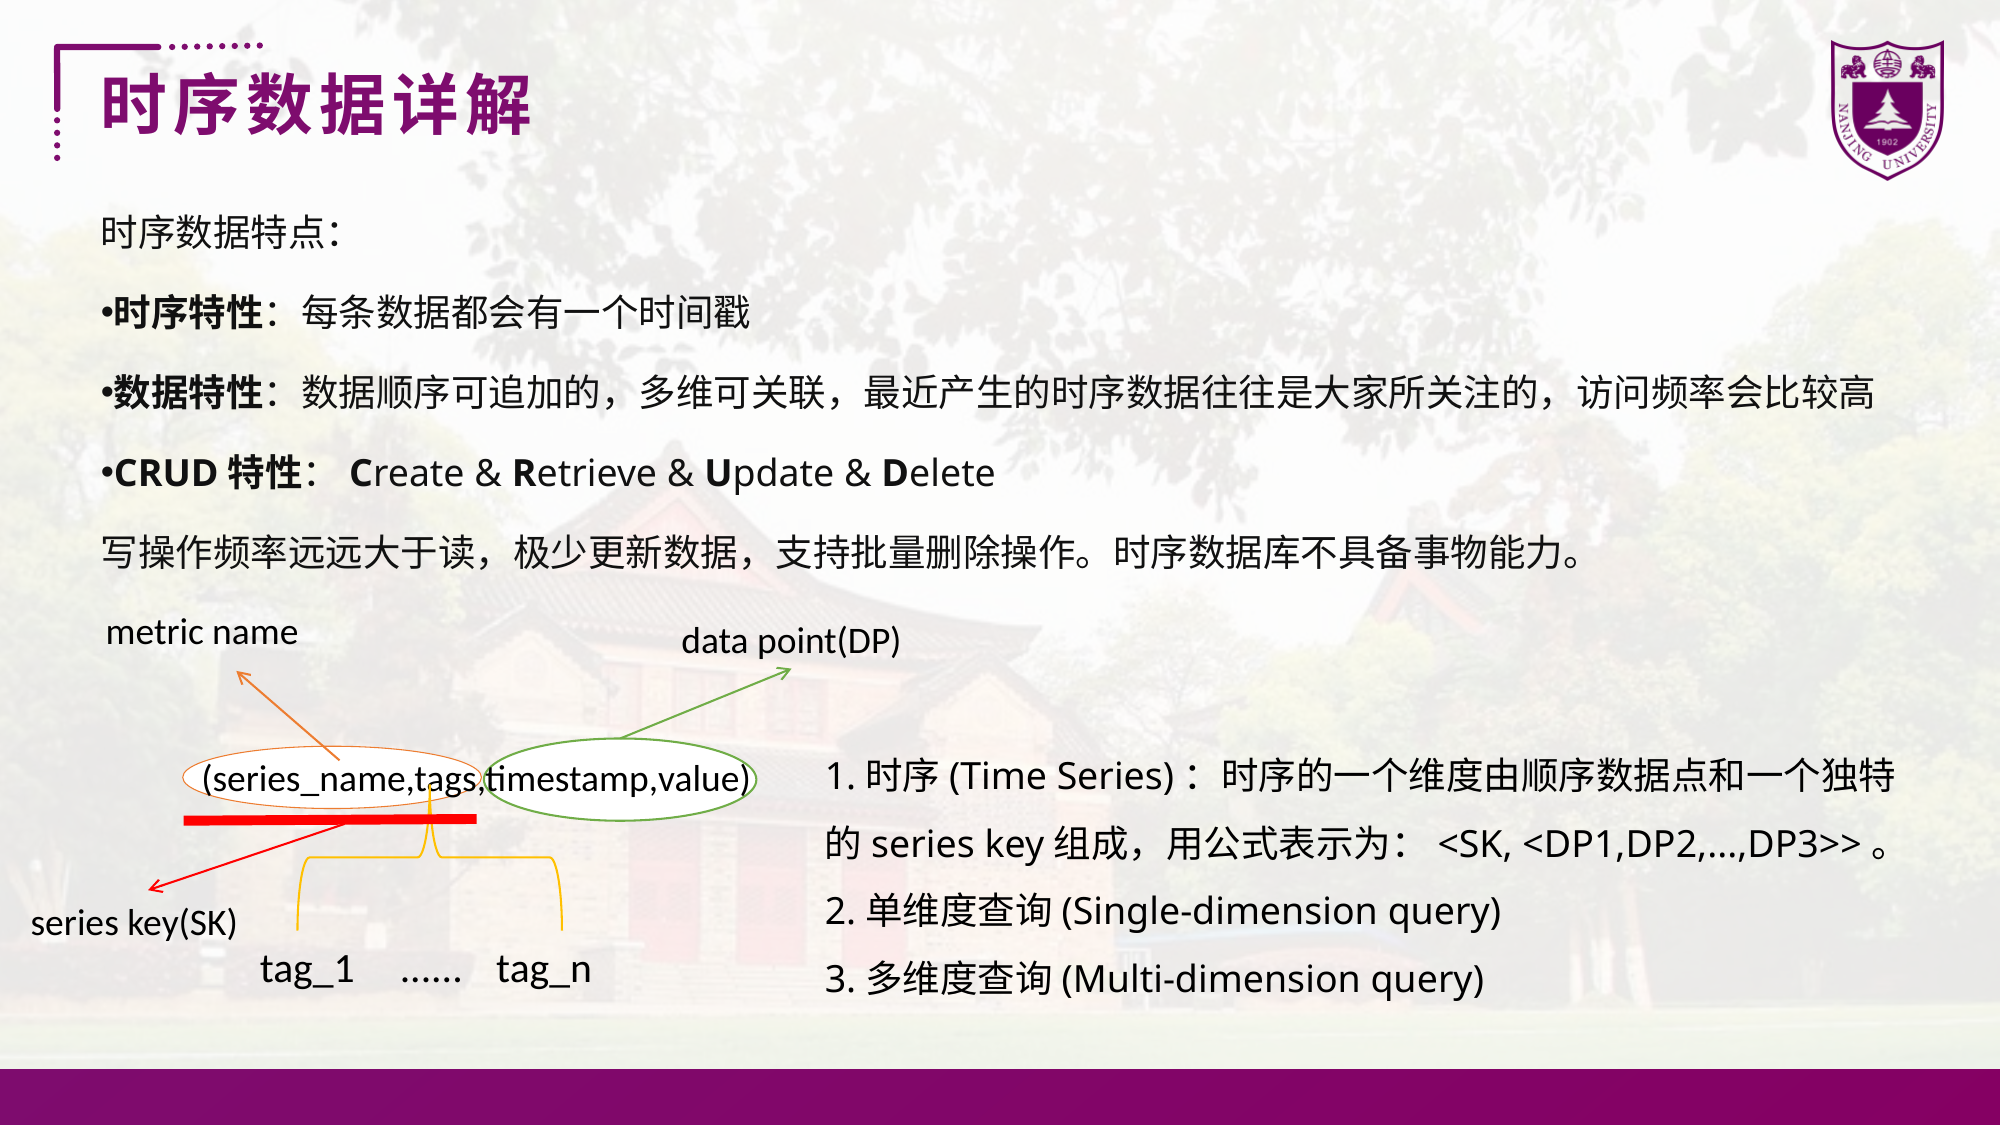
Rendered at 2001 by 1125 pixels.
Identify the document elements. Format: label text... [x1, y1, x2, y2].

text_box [620, 669, 792, 739]
text_box data point(DP) [666, 608, 917, 669]
text_box 1.时序(Time Series)：时序的一个维度由顺序数据点和一个独特的series key组成，用公式表示为：<SK, <DP1,DP2,...,DP3>>。 2.单维度查询(Single-dimension query) 3.多维度查询(Multi-dimension query) [810, 722, 1946, 1007]
text_box tag_1 [245, 933, 370, 999]
text_box [182, 770, 186, 785]
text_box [148, 823, 345, 891]
text_box series key(SK) [15, 890, 281, 950]
text_box [427, 784, 432, 814]
text_box tag_n [507, 933, 608, 999]
text_box [536, 737, 704, 746]
text_box ...... [385, 933, 507, 999]
list 时序数据详解 [85, 64, 729, 154]
text_box (series_name,tags,timestamp,value) [186, 746, 767, 806]
text_box [296, 825, 564, 931]
picture [1831, 40, 1944, 181]
text_box 时序数据特点： 时序特性：每条数据都会有一个时间戳 数据特性：数据顺序可追加的，多维可关联，最近产生的时序数据往往是大家所关注的，访问频率会比较高 CRUD特性：Create & Retrieve & Update & Delete 写操作频率远远大于读，极少更新数据，支持批量删除操作。时序数据库不具备事物能力。 [85, 203, 1999, 557]
text_box metric name [90, 599, 404, 660]
text_box [267, 806, 397, 810]
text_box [236, 670, 340, 761]
text_box [512, 806, 728, 822]
